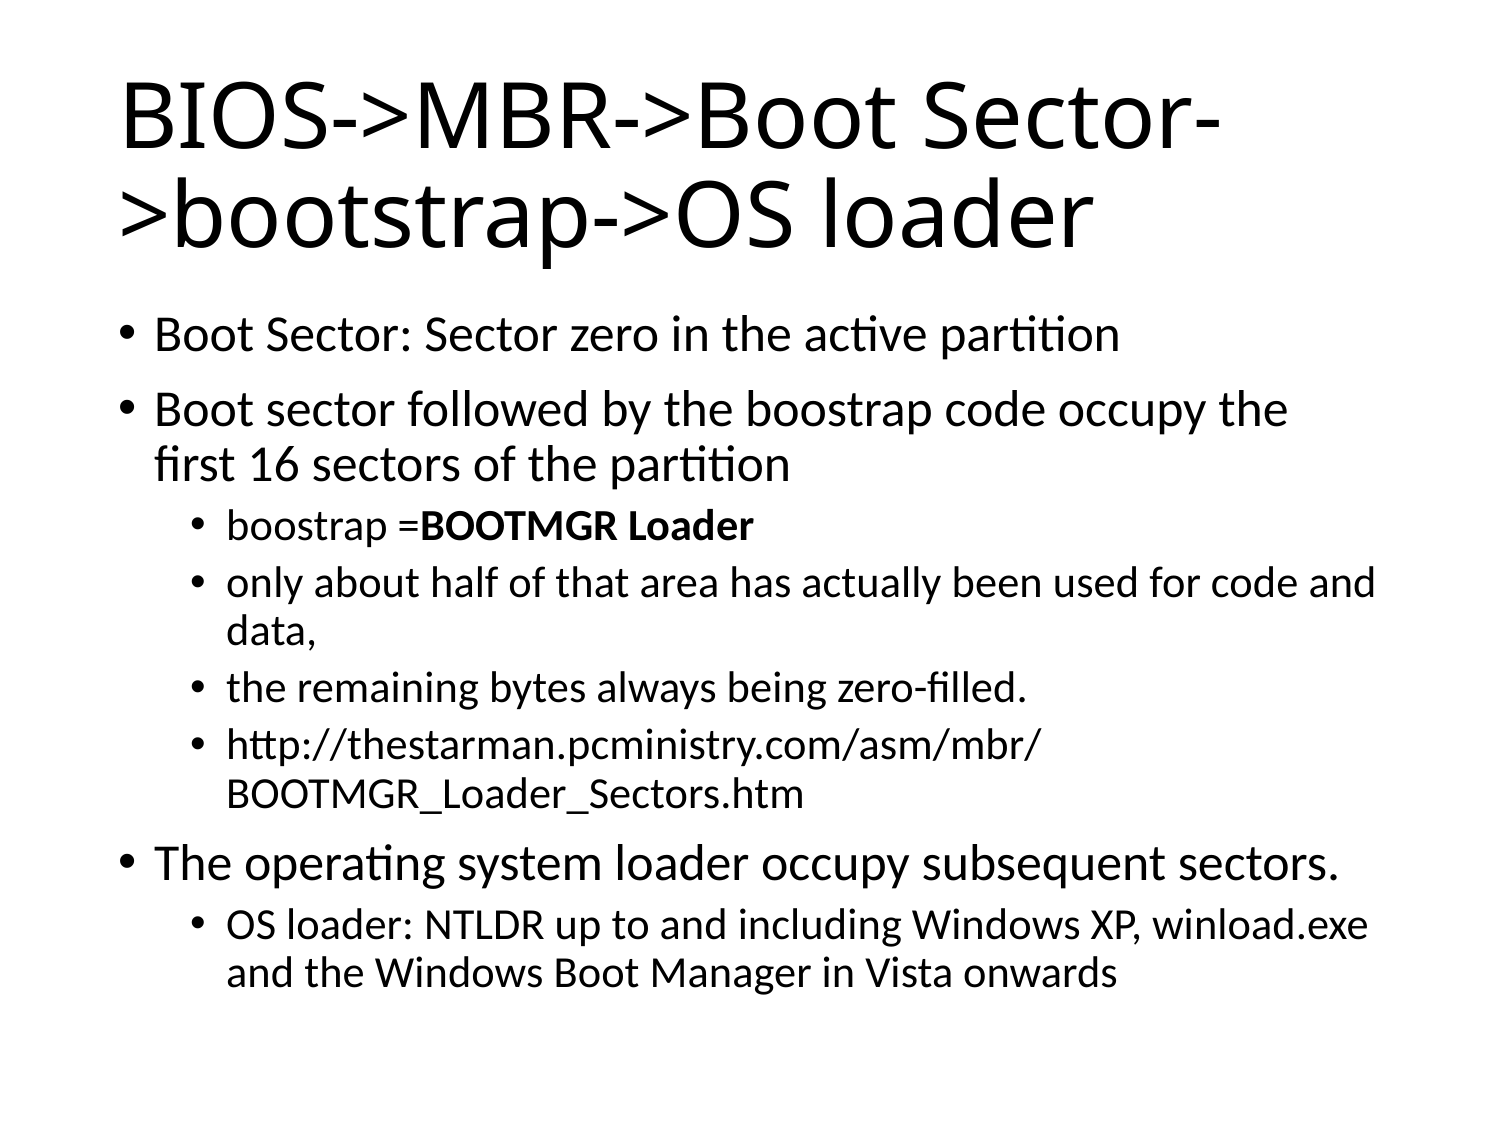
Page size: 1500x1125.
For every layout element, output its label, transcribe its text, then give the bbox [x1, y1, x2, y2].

title BIOS->MBR->Boot Sector->bootstrap->OS loader [103, 59, 1397, 278]
list Boot Sector: Sector zero in the active partition Boot sector followed by the boostrap code occupy the first 16 sectors of the partition boostrap =BOOTMGR Loader only about half of that area has actually been used for code and data, the remaining bytes always being zero-filled. http://thestarman.pcministry.com/asm/mbr/BOOTMGR_Loader_Sectors.htm The operating system loader occupy subsequent sectors. OS loader: NTLDR up to and including Windows XP, winload.exe and the Windows Boot Manager in Vista onwards [103, 299, 1397, 1014]
